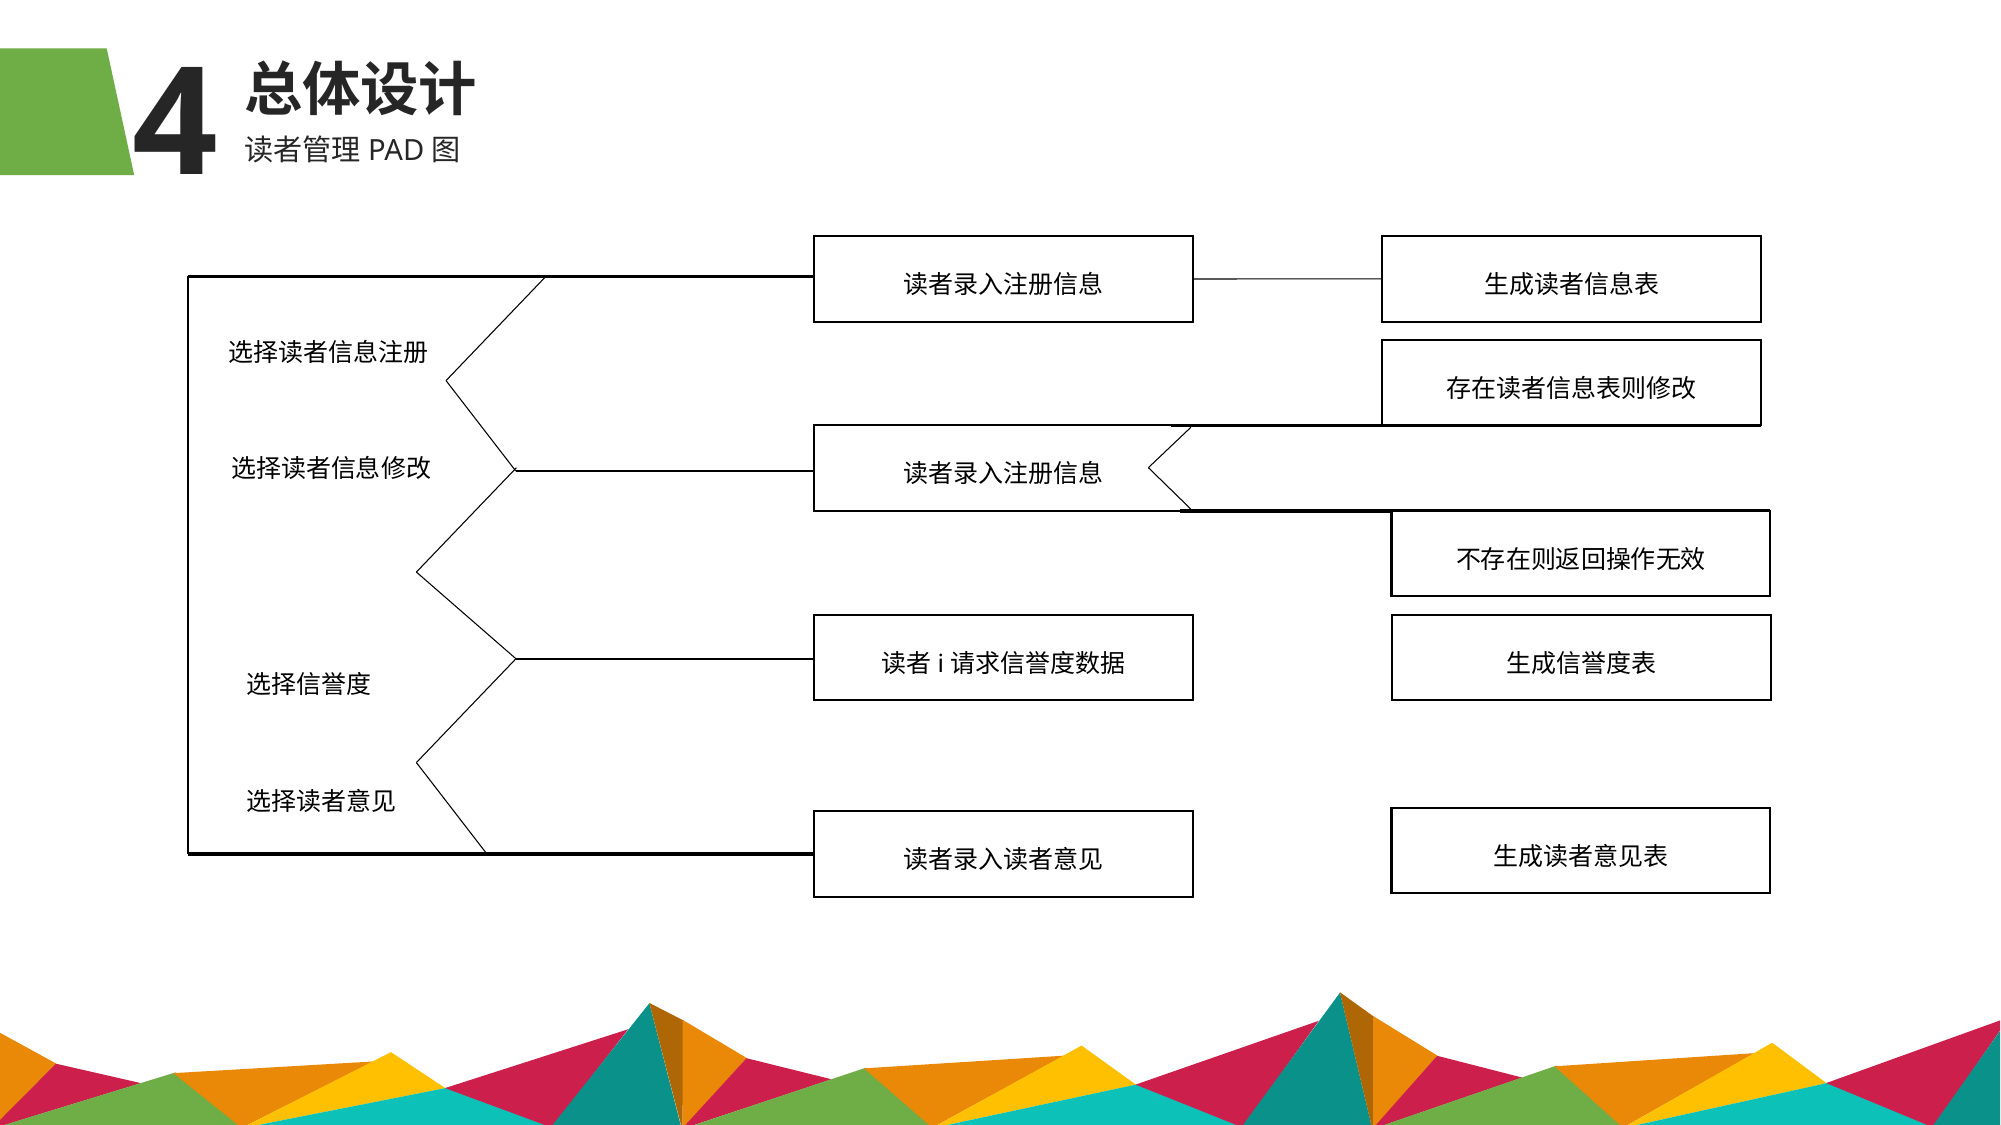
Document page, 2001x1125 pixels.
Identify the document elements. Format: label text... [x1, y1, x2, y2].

list 总体设计 [229, 53, 748, 128]
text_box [188, 236, 1772, 897]
list 4 [118, 37, 230, 186]
list 读者管理PAD图 [229, 128, 748, 186]
